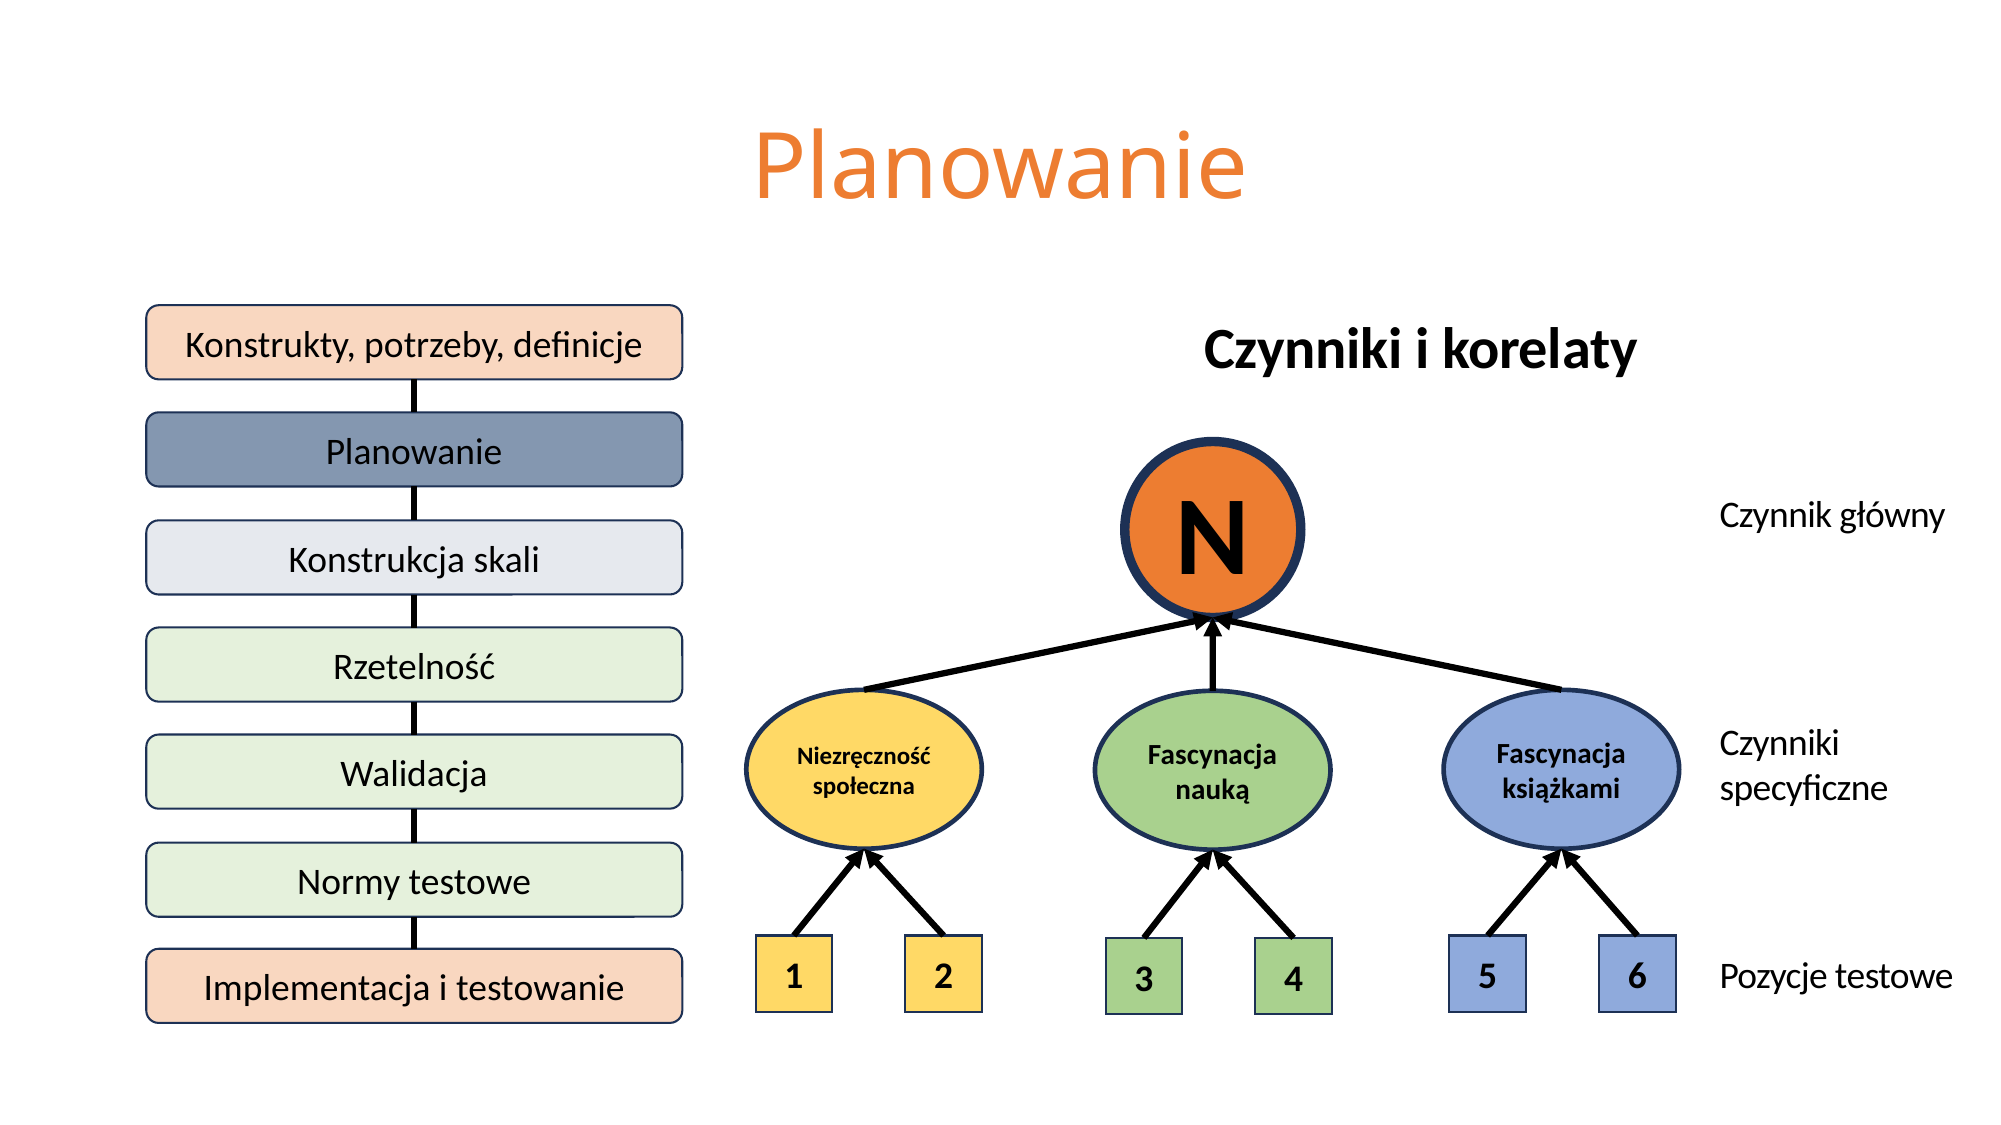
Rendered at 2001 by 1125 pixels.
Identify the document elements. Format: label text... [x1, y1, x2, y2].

title Planowanie [137, 59, 1863, 278]
text_box Fascynacja książkami [1442, 688, 1681, 848]
text_box Czynniki i korelaty [1124, 308, 1728, 381]
text_box Implementacja i testowanie [145, 947, 684, 1024]
text_box Pozycje testowe [1717, 948, 1990, 996]
text_box Niezręczność społeczna [745, 688, 983, 848]
text_box Konstrukcja skali [145, 519, 684, 596]
text_box Czynniki specyficzne [1717, 715, 1990, 808]
text_box Planowanie [145, 411, 684, 488]
text_box Czynnik główny [1717, 487, 2000, 535]
text_box 3 [1105, 937, 1183, 1015]
text_box 4 [1254, 937, 1333, 1015]
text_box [864, 848, 944, 936]
text_box Konstrukty, potrzeby, definicje [145, 304, 684, 381]
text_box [1561, 848, 1638, 936]
text_box Fascynacja nauką [1093, 690, 1332, 849]
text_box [1213, 617, 1562, 690]
text_box 1 [755, 934, 833, 1013]
text_box 6 [1598, 934, 1677, 1013]
text_box 2 [904, 934, 983, 1013]
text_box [1212, 849, 1294, 938]
text_box Walidacja [145, 733, 684, 810]
text_box Rzetelność [145, 626, 684, 703]
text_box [793, 848, 864, 936]
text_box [864, 617, 1212, 690]
text_box N [1123, 440, 1302, 617]
text_box Normy testowe [145, 841, 684, 918]
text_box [1143, 849, 1212, 938]
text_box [1487, 848, 1561, 936]
text_box 5 [1448, 934, 1527, 1013]
